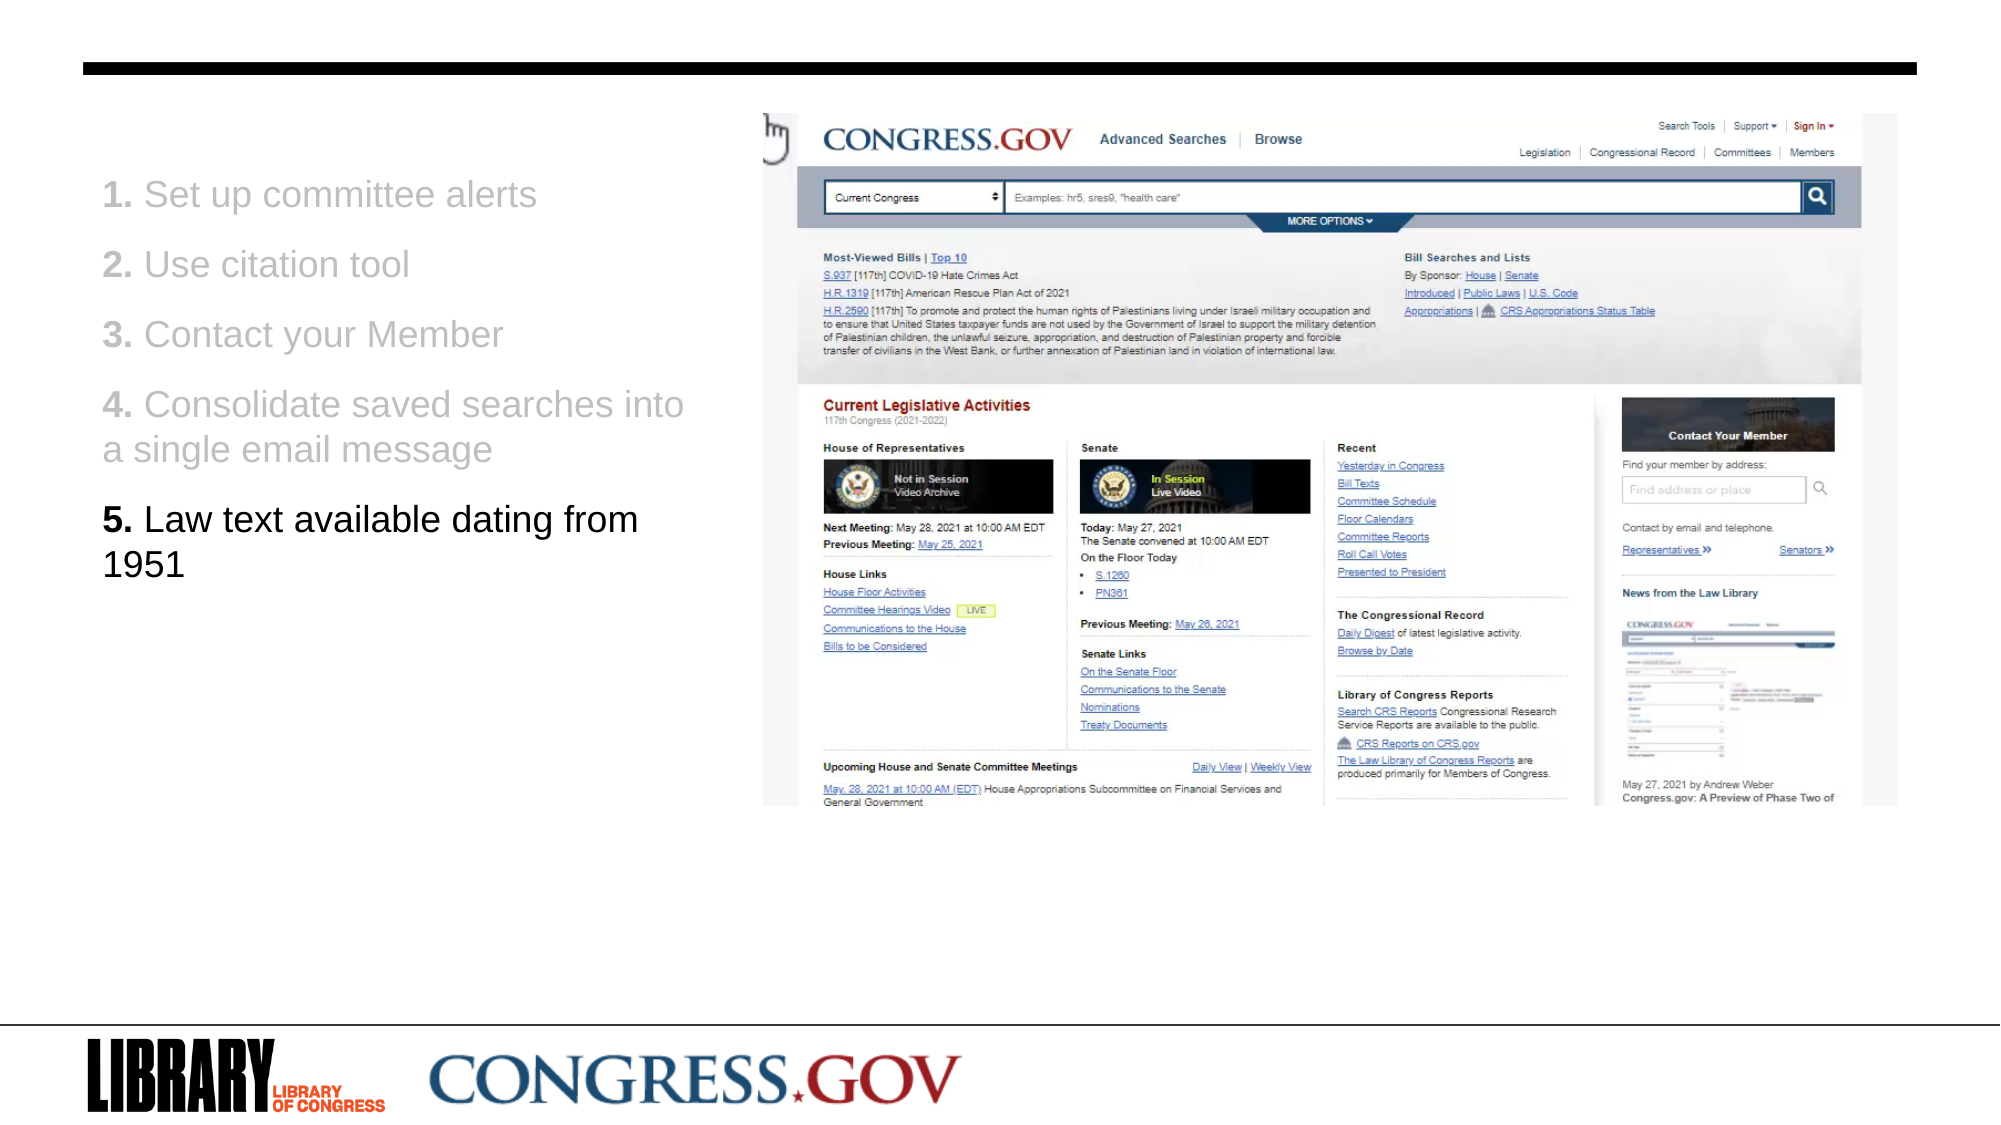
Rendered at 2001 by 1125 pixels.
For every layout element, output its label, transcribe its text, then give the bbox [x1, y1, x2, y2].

text_box 1. Set up committee alerts 2. Use citation tool 3. Contact your Member 4. Consolidate saved searches into a single email message 5. Law text available dating from 1951 [87, 162, 700, 593]
picture [84, 1035, 388, 1115]
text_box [762, 112, 1899, 807]
picture [413, 1029, 975, 1125]
